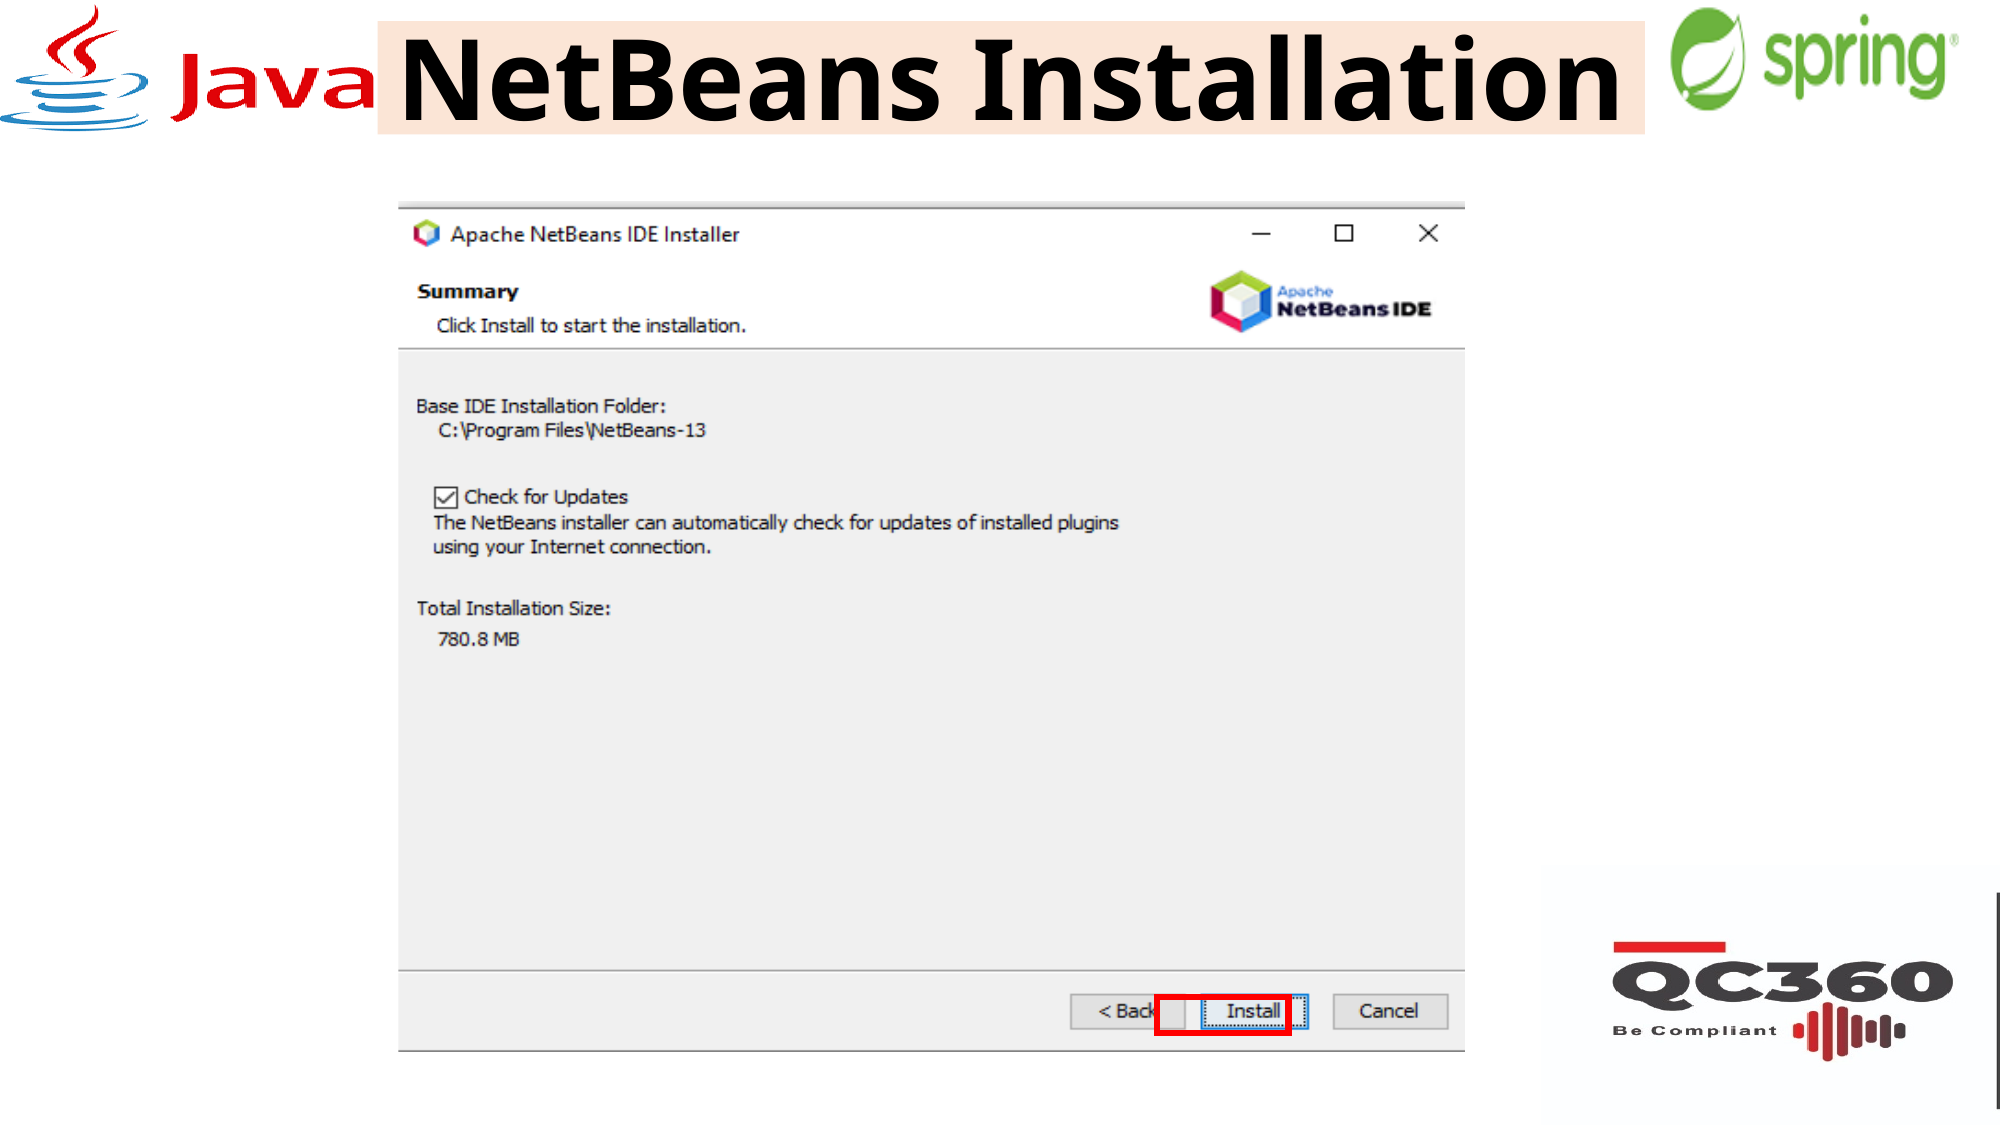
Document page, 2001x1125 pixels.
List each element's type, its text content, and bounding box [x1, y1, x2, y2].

picture [1541, 865, 2000, 1125]
picture [1642, 0, 1994, 135]
picture [0, 0, 381, 135]
text_box NetBeans Installation [381, 21, 1642, 135]
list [398, 201, 1465, 1052]
